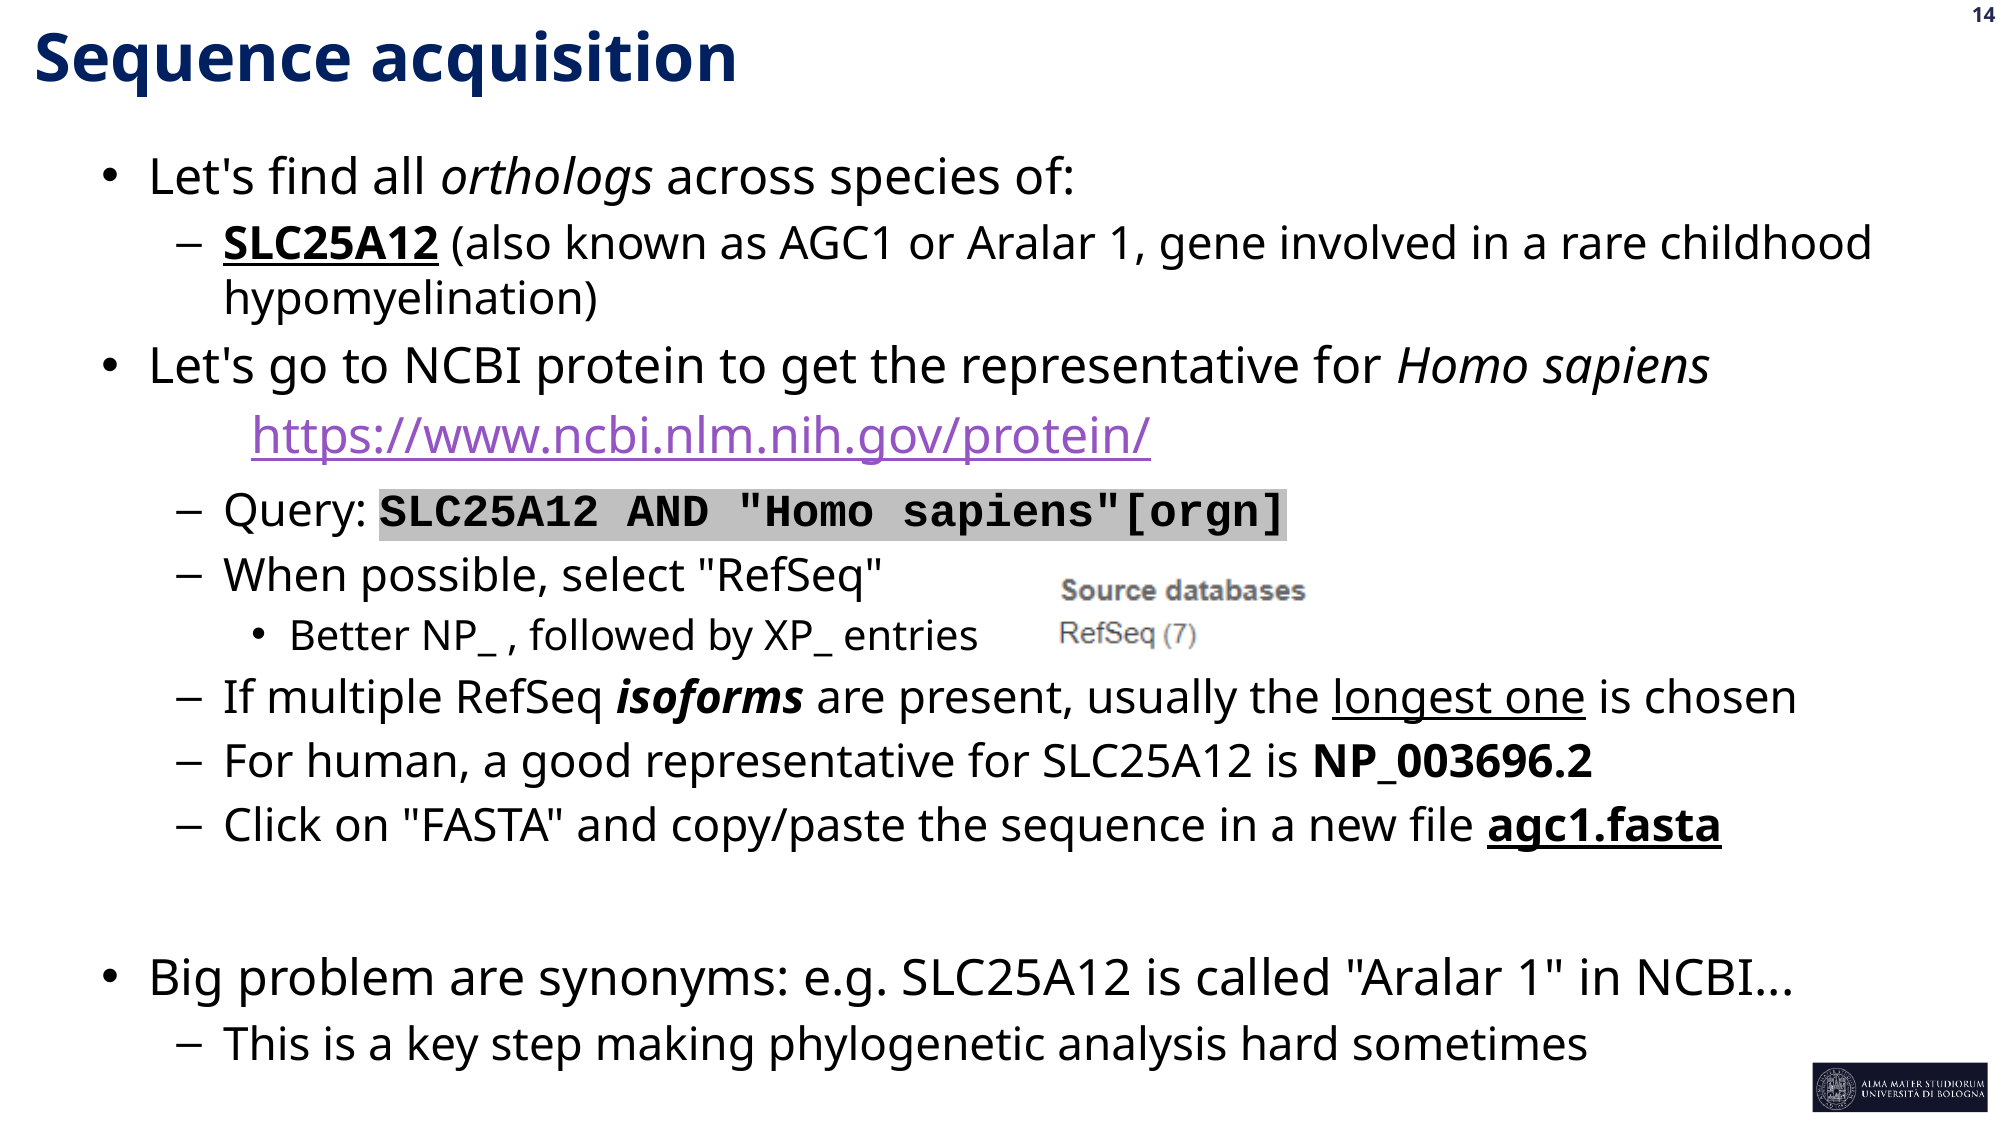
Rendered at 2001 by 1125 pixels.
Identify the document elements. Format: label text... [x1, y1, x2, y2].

list Let's find all orthologs across species of: SLC25A12 (also known as AGC1 or Aralar 1, gene involved in a rare childhood hypomyelination) Let's go to NCBI protein to get the representative for Homo sapiens https://www.ncbi.nlm.nih.gov/protein/ Query: SLC25A12 AND "Homo sapiens"[orgn] When possible, select "RefSeq" Better NP_ , followed by XP_ entries If multiple RefSeq isoforms are present, usually the longest one is chosen For human, a good representative for SLC25A12 is NP_003696.2 Click on "FASTA" and copy/paste the sequence in a new file agc1.fasta Big problem are synonyms: e.g. SLC25A12 is called "Aralar 1" in NCBI... This is a key step making phylogenetic analysis hard sometimes [86, 137, 1930, 1118]
picture [1930, 1062, 1988, 1113]
picture [1037, 562, 1344, 663]
list Sequence acquisition [19, 7, 1930, 102]
